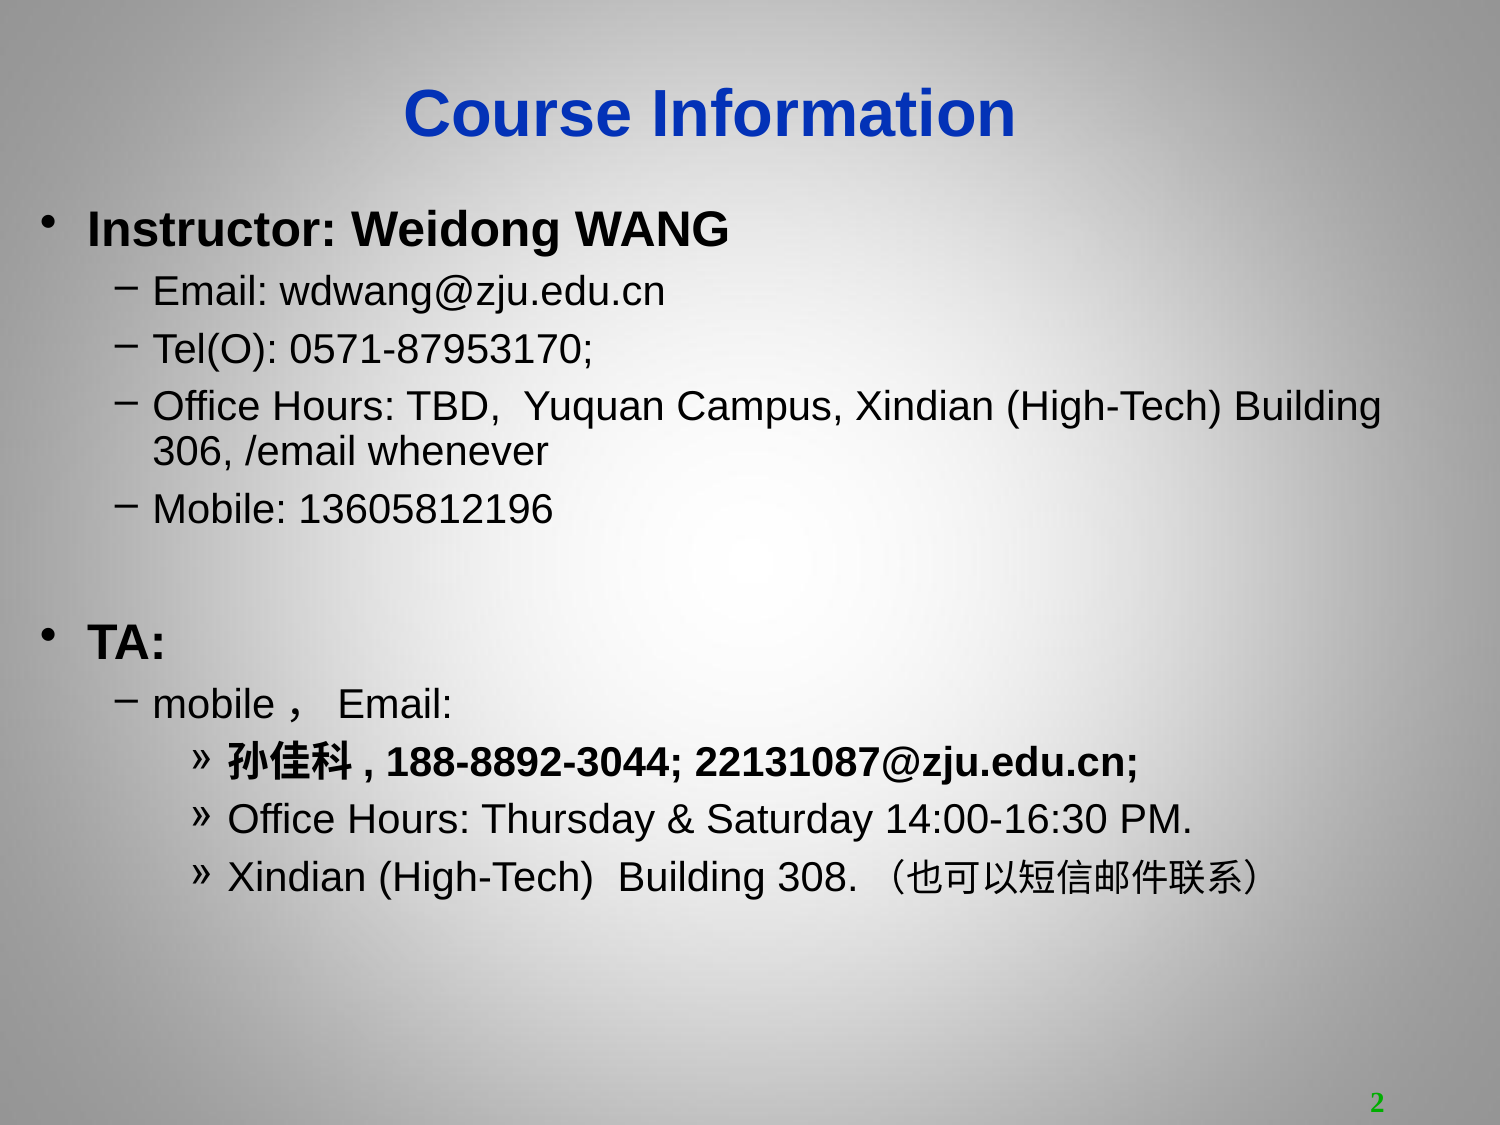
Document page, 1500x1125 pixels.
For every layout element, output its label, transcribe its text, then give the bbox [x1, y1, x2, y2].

title Course Information [112, 54, 1309, 175]
picture [0, 0, 1500, 1125]
slide_number 2 [1087, 1077, 1400, 1125]
list Instructor: Weidong WANG Email: wdwang@zju.edu.cn Tel(O): 0571-87953170; Office Hours: TBD, Yuquan Campus, Xindian (High-Tech) Building 306, /email whenever Mobile: 13605812196 TA: mobile，Email: 孙佳科, 188-8892-3044; 22131087@zju.edu.cn; Office Hours: Thursday & Saturday 14:00-16:30 PM. Xindian (High-Tech) Building 308.（也可以短信邮件联系） [24, 195, 1450, 1005]
